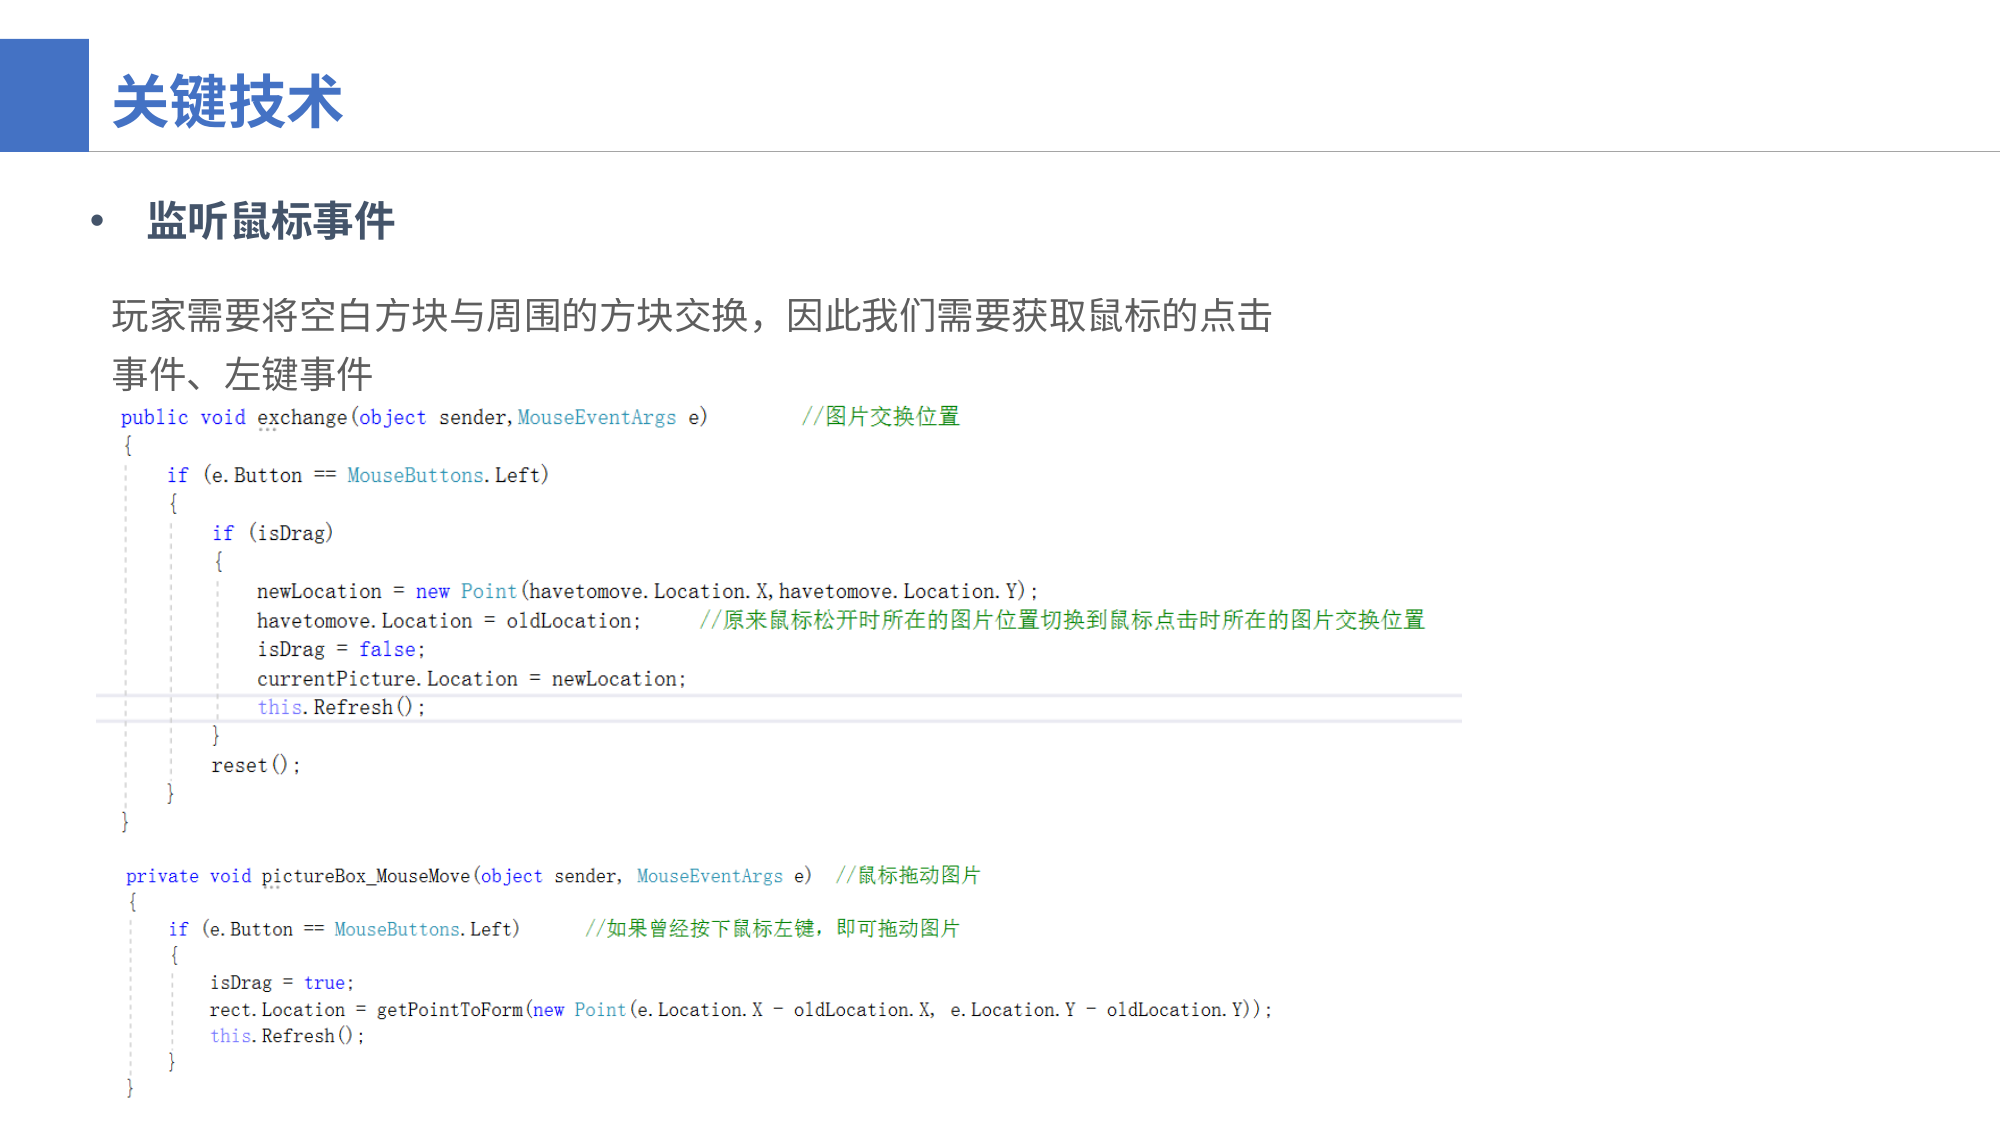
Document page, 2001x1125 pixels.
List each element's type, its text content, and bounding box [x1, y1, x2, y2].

picture [96, 398, 1462, 846]
list 关键技术 [96, 57, 880, 144]
text_box 监听鼠标事件 [75, 187, 1794, 353]
picture [96, 853, 1304, 1107]
text_box 玩家需要将空白方块与周围的方块交换，因此我们需要获取鼠标的点击事件、左键事件 [96, 271, 1318, 398]
